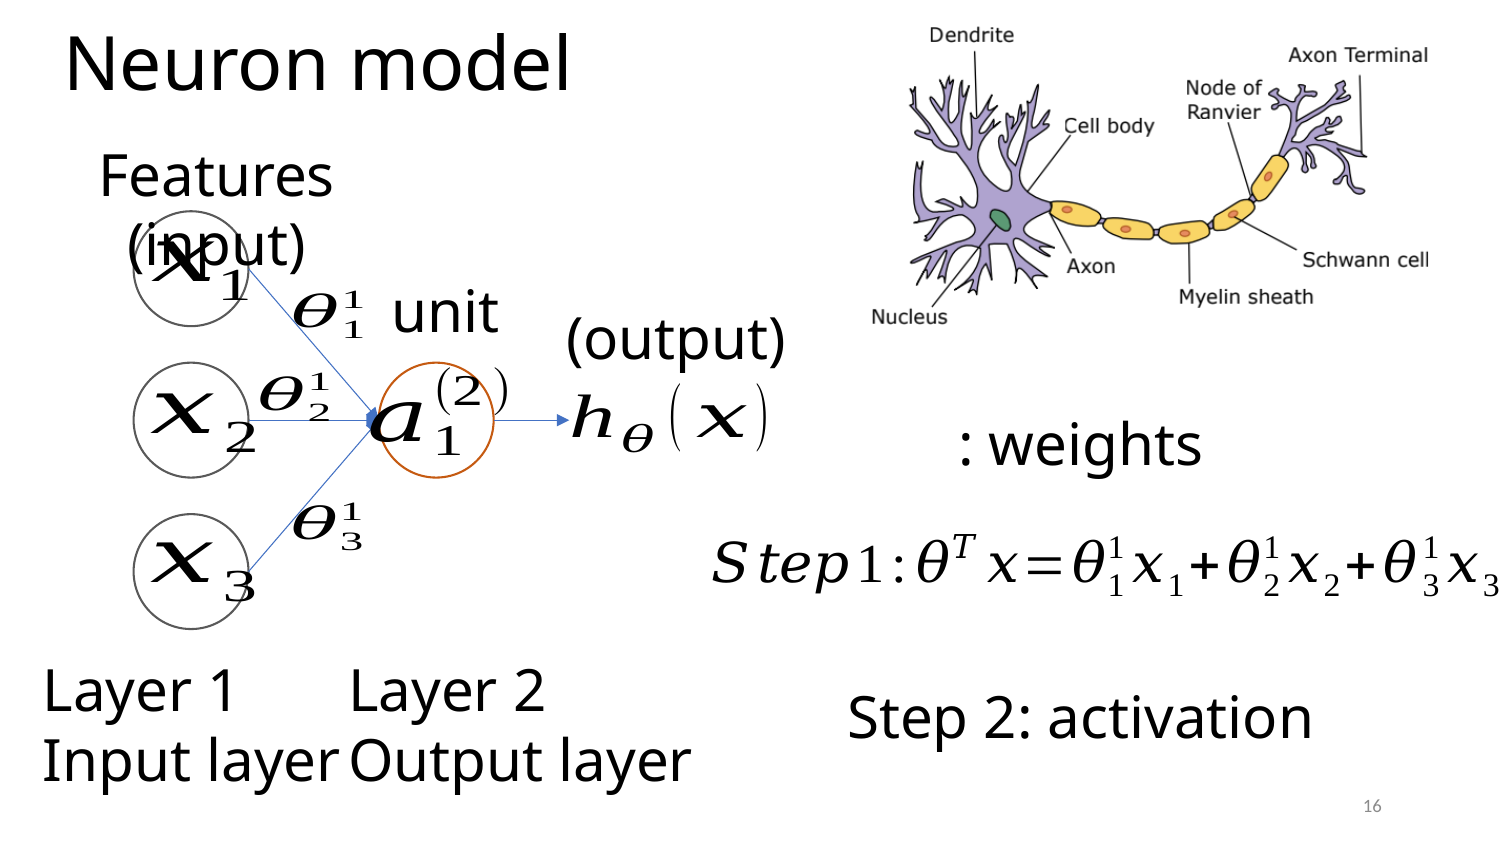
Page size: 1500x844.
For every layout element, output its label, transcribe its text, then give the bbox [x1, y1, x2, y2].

picture [871, 25, 1429, 326]
text_box Features (input) [0, 130, 433, 285]
text_box [132, 513, 248, 631]
text_box unit [376, 267, 515, 352]
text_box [248, 268, 379, 420]
slide_number 16 [1059, 782, 1397, 827]
text_box Layer 2 Output layer [333, 645, 708, 801]
text_box Step 2: activation [832, 673, 1329, 758]
title Neuron model [48, 5, 1342, 128]
text_box [132, 361, 248, 479]
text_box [248, 420, 379, 572]
text_box (output) [551, 293, 801, 379]
text_box [134, 285, 241, 328]
text_box Layer 1 Input layer [27, 645, 333, 801]
text_box [379, 361, 495, 479]
text_box [238, 285, 248, 298]
